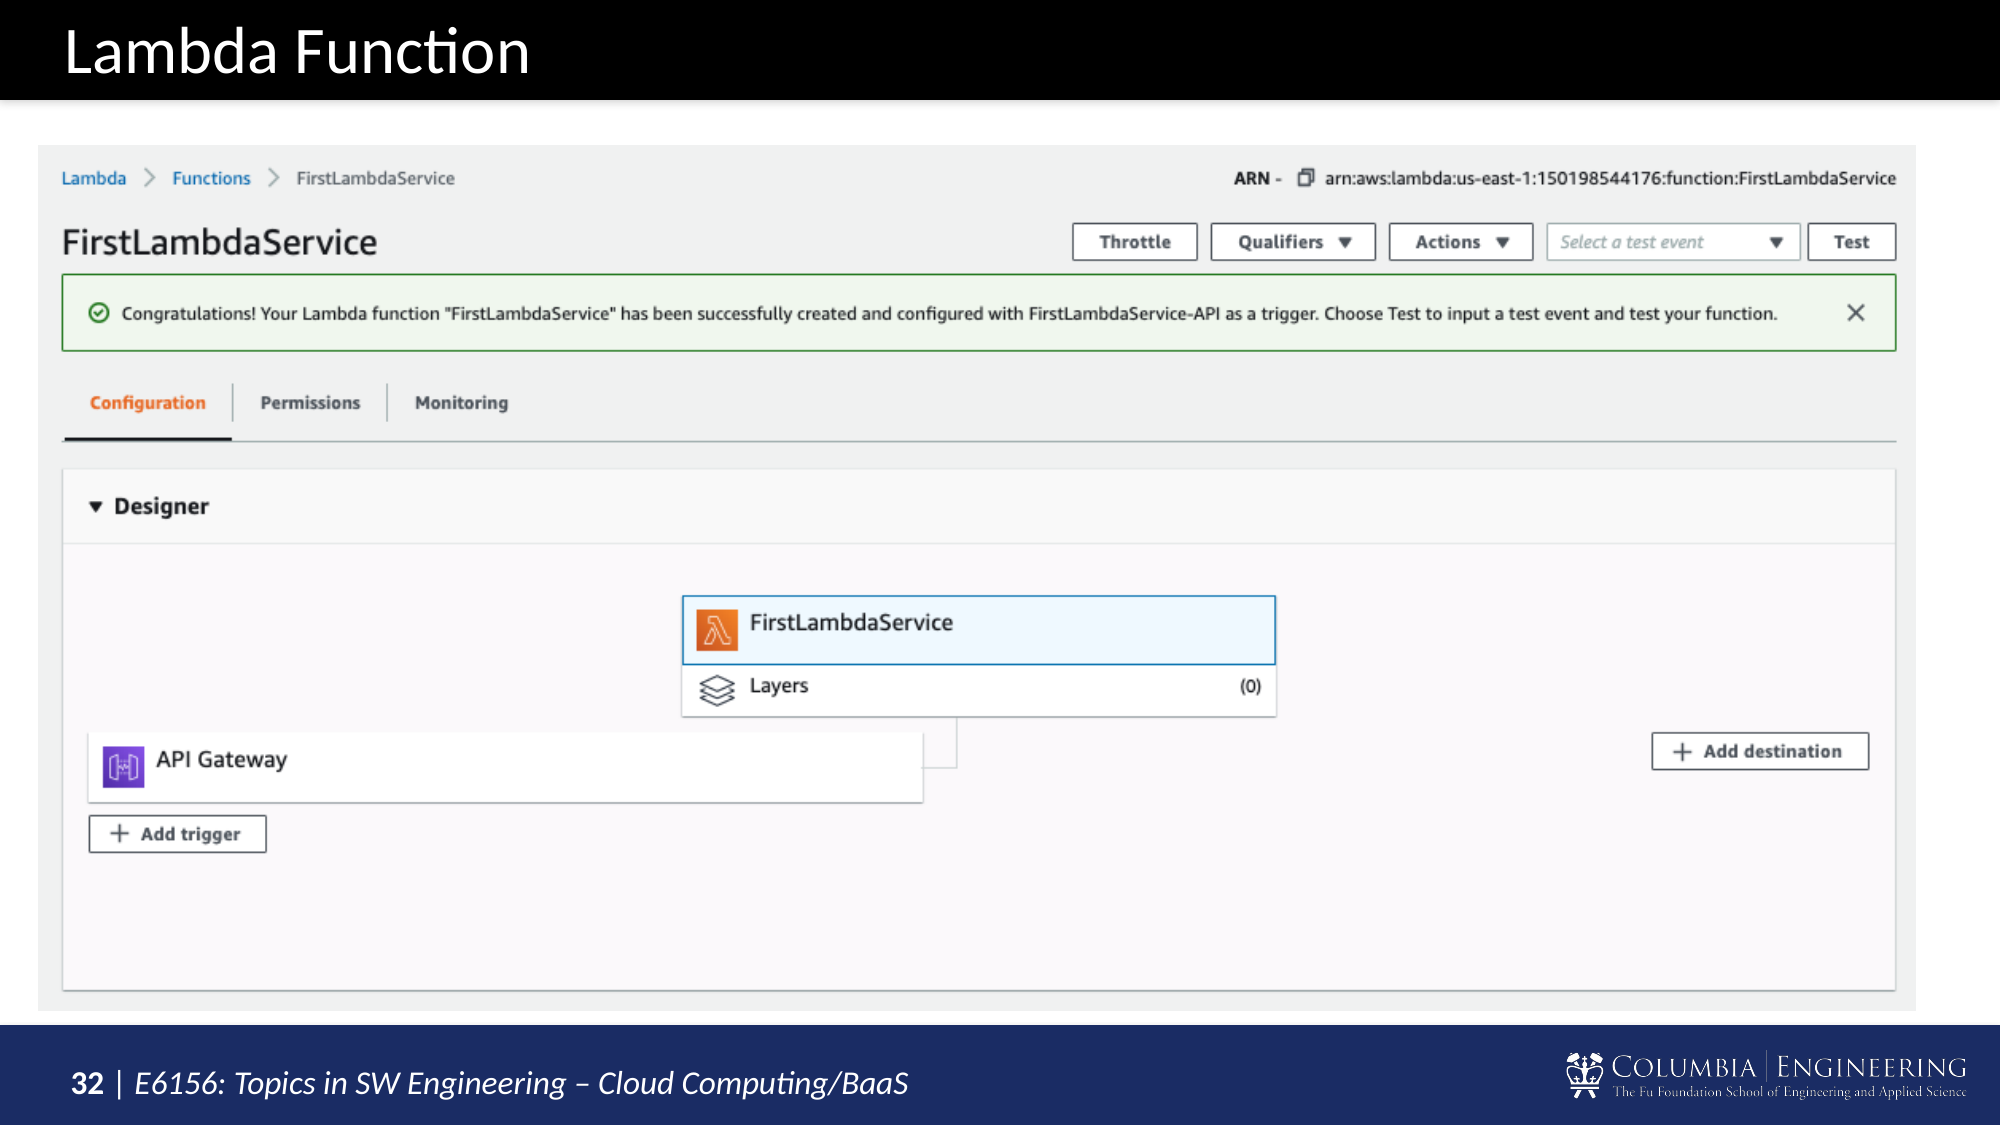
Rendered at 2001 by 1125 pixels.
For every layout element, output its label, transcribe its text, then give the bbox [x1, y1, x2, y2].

text_box [0, 0, 2000, 100]
text_box [0, 1025, 2000, 1125]
picture [1566, 1050, 1967, 1100]
text_box Lambda Function [49, 0, 1540, 95]
picture [38, 145, 1916, 1011]
text_box 32 | E6156: Topics in SW Engineering – Cloud Computing/BaaS [55, 1027, 1540, 1109]
